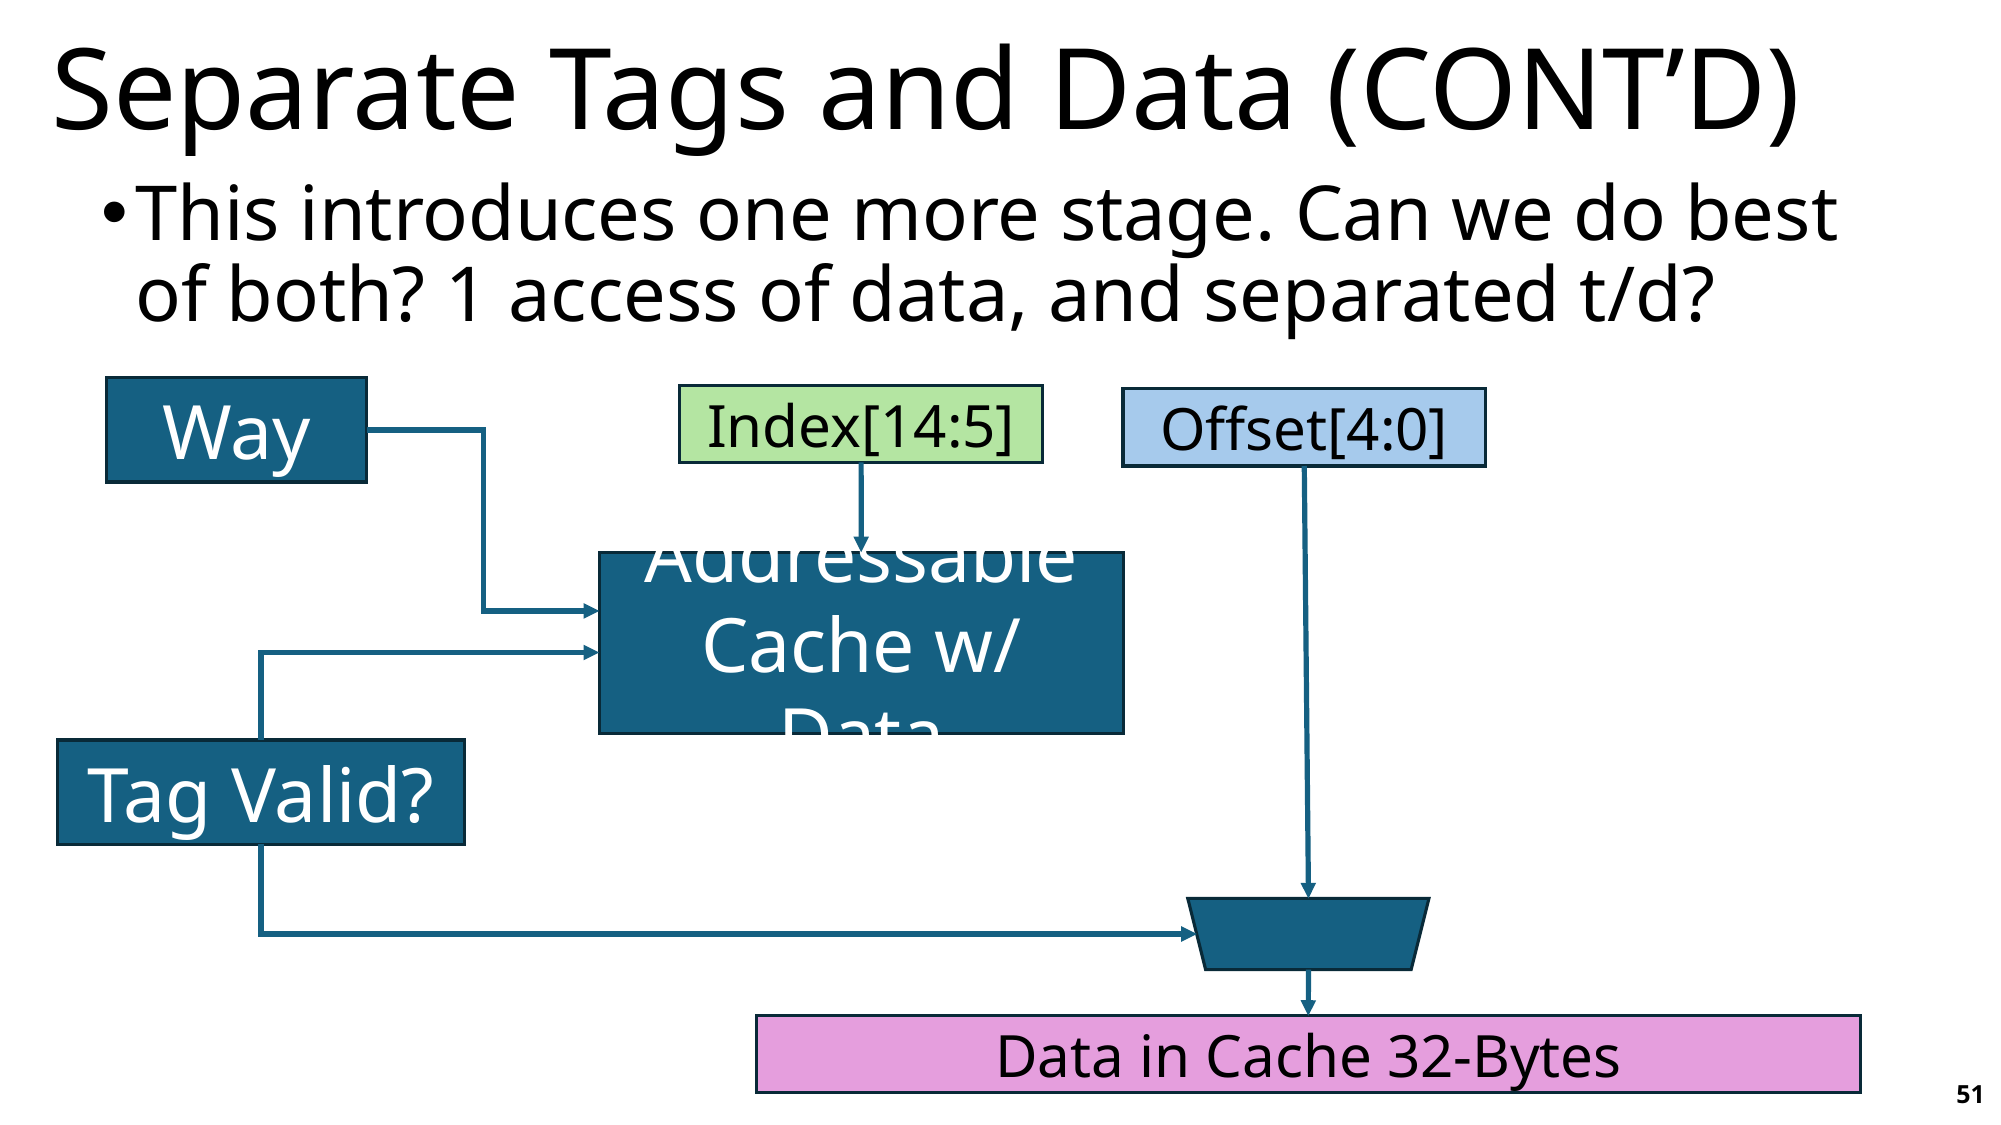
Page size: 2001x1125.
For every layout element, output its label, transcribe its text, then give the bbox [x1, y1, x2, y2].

text_box Data in Cache 32-Bytes [775, 1014, 1862, 1094]
title Separate Tags and Data (CONT’D) [36, 7, 1953, 179]
slide_number 51 [1550, 1065, 2000, 1125]
text_box Way [105, 376, 368, 484]
list This introduces one more stage. Can we do best of both? 1 access of data, and separated t/d? [86, 167, 1894, 407]
text_box Offset[4:0] [1121, 387, 1487, 468]
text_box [1303, 465, 1309, 899]
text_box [683, 420, 775, 1125]
text_box [1185, 896, 1431, 972]
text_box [366, 429, 600, 612]
text_box Index[14:5] [678, 384, 1044, 464]
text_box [385, 526, 475, 866]
text_box Addressable Cache w/ Data [775, 551, 1125, 735]
text_box Tag Valid? [56, 738, 385, 846]
text_box Addressable Cache w/ Data [598, 551, 683, 735]
